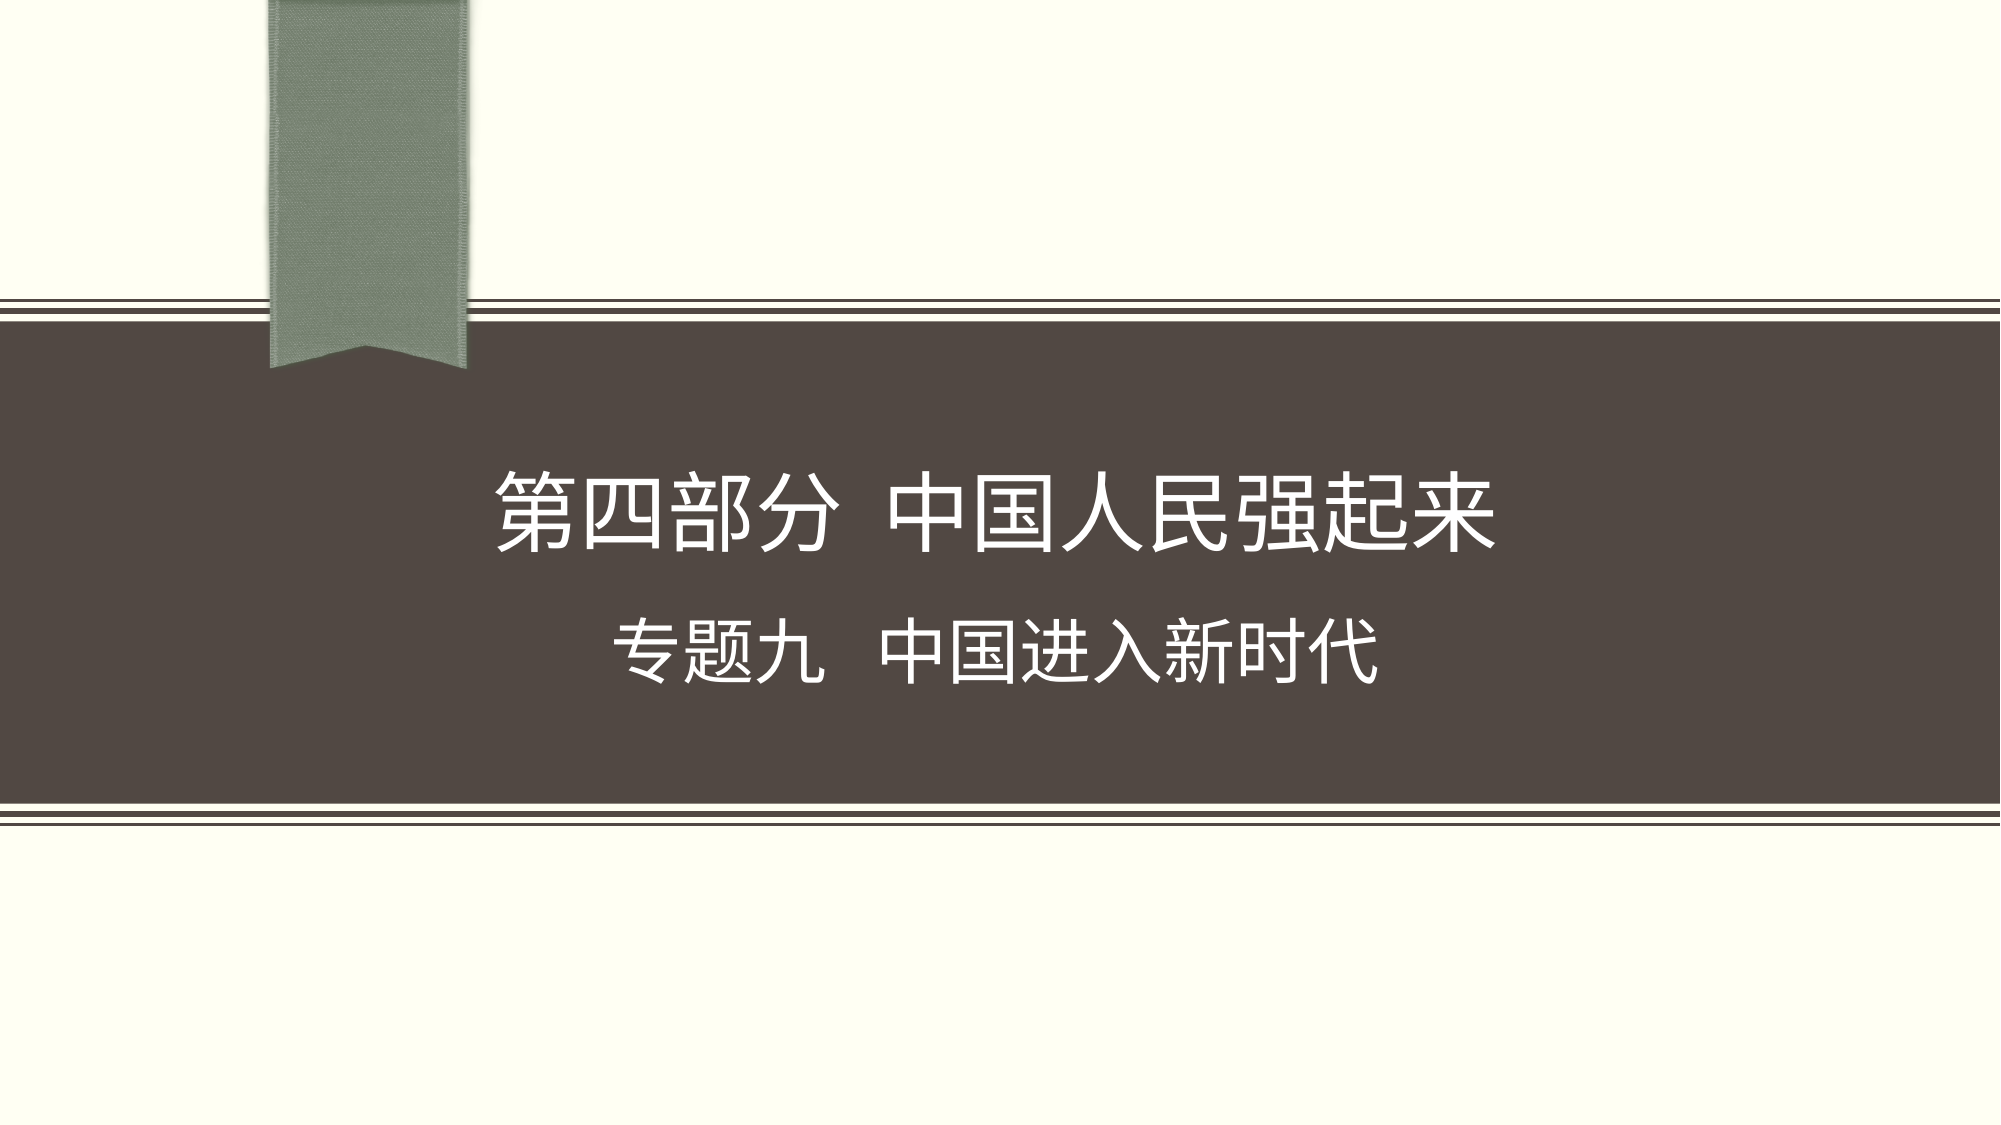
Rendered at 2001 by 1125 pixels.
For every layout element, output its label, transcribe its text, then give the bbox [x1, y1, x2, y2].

title 第四部分 中国人民强起来 专题九 中国进入新时代 [387, 424, 1603, 701]
